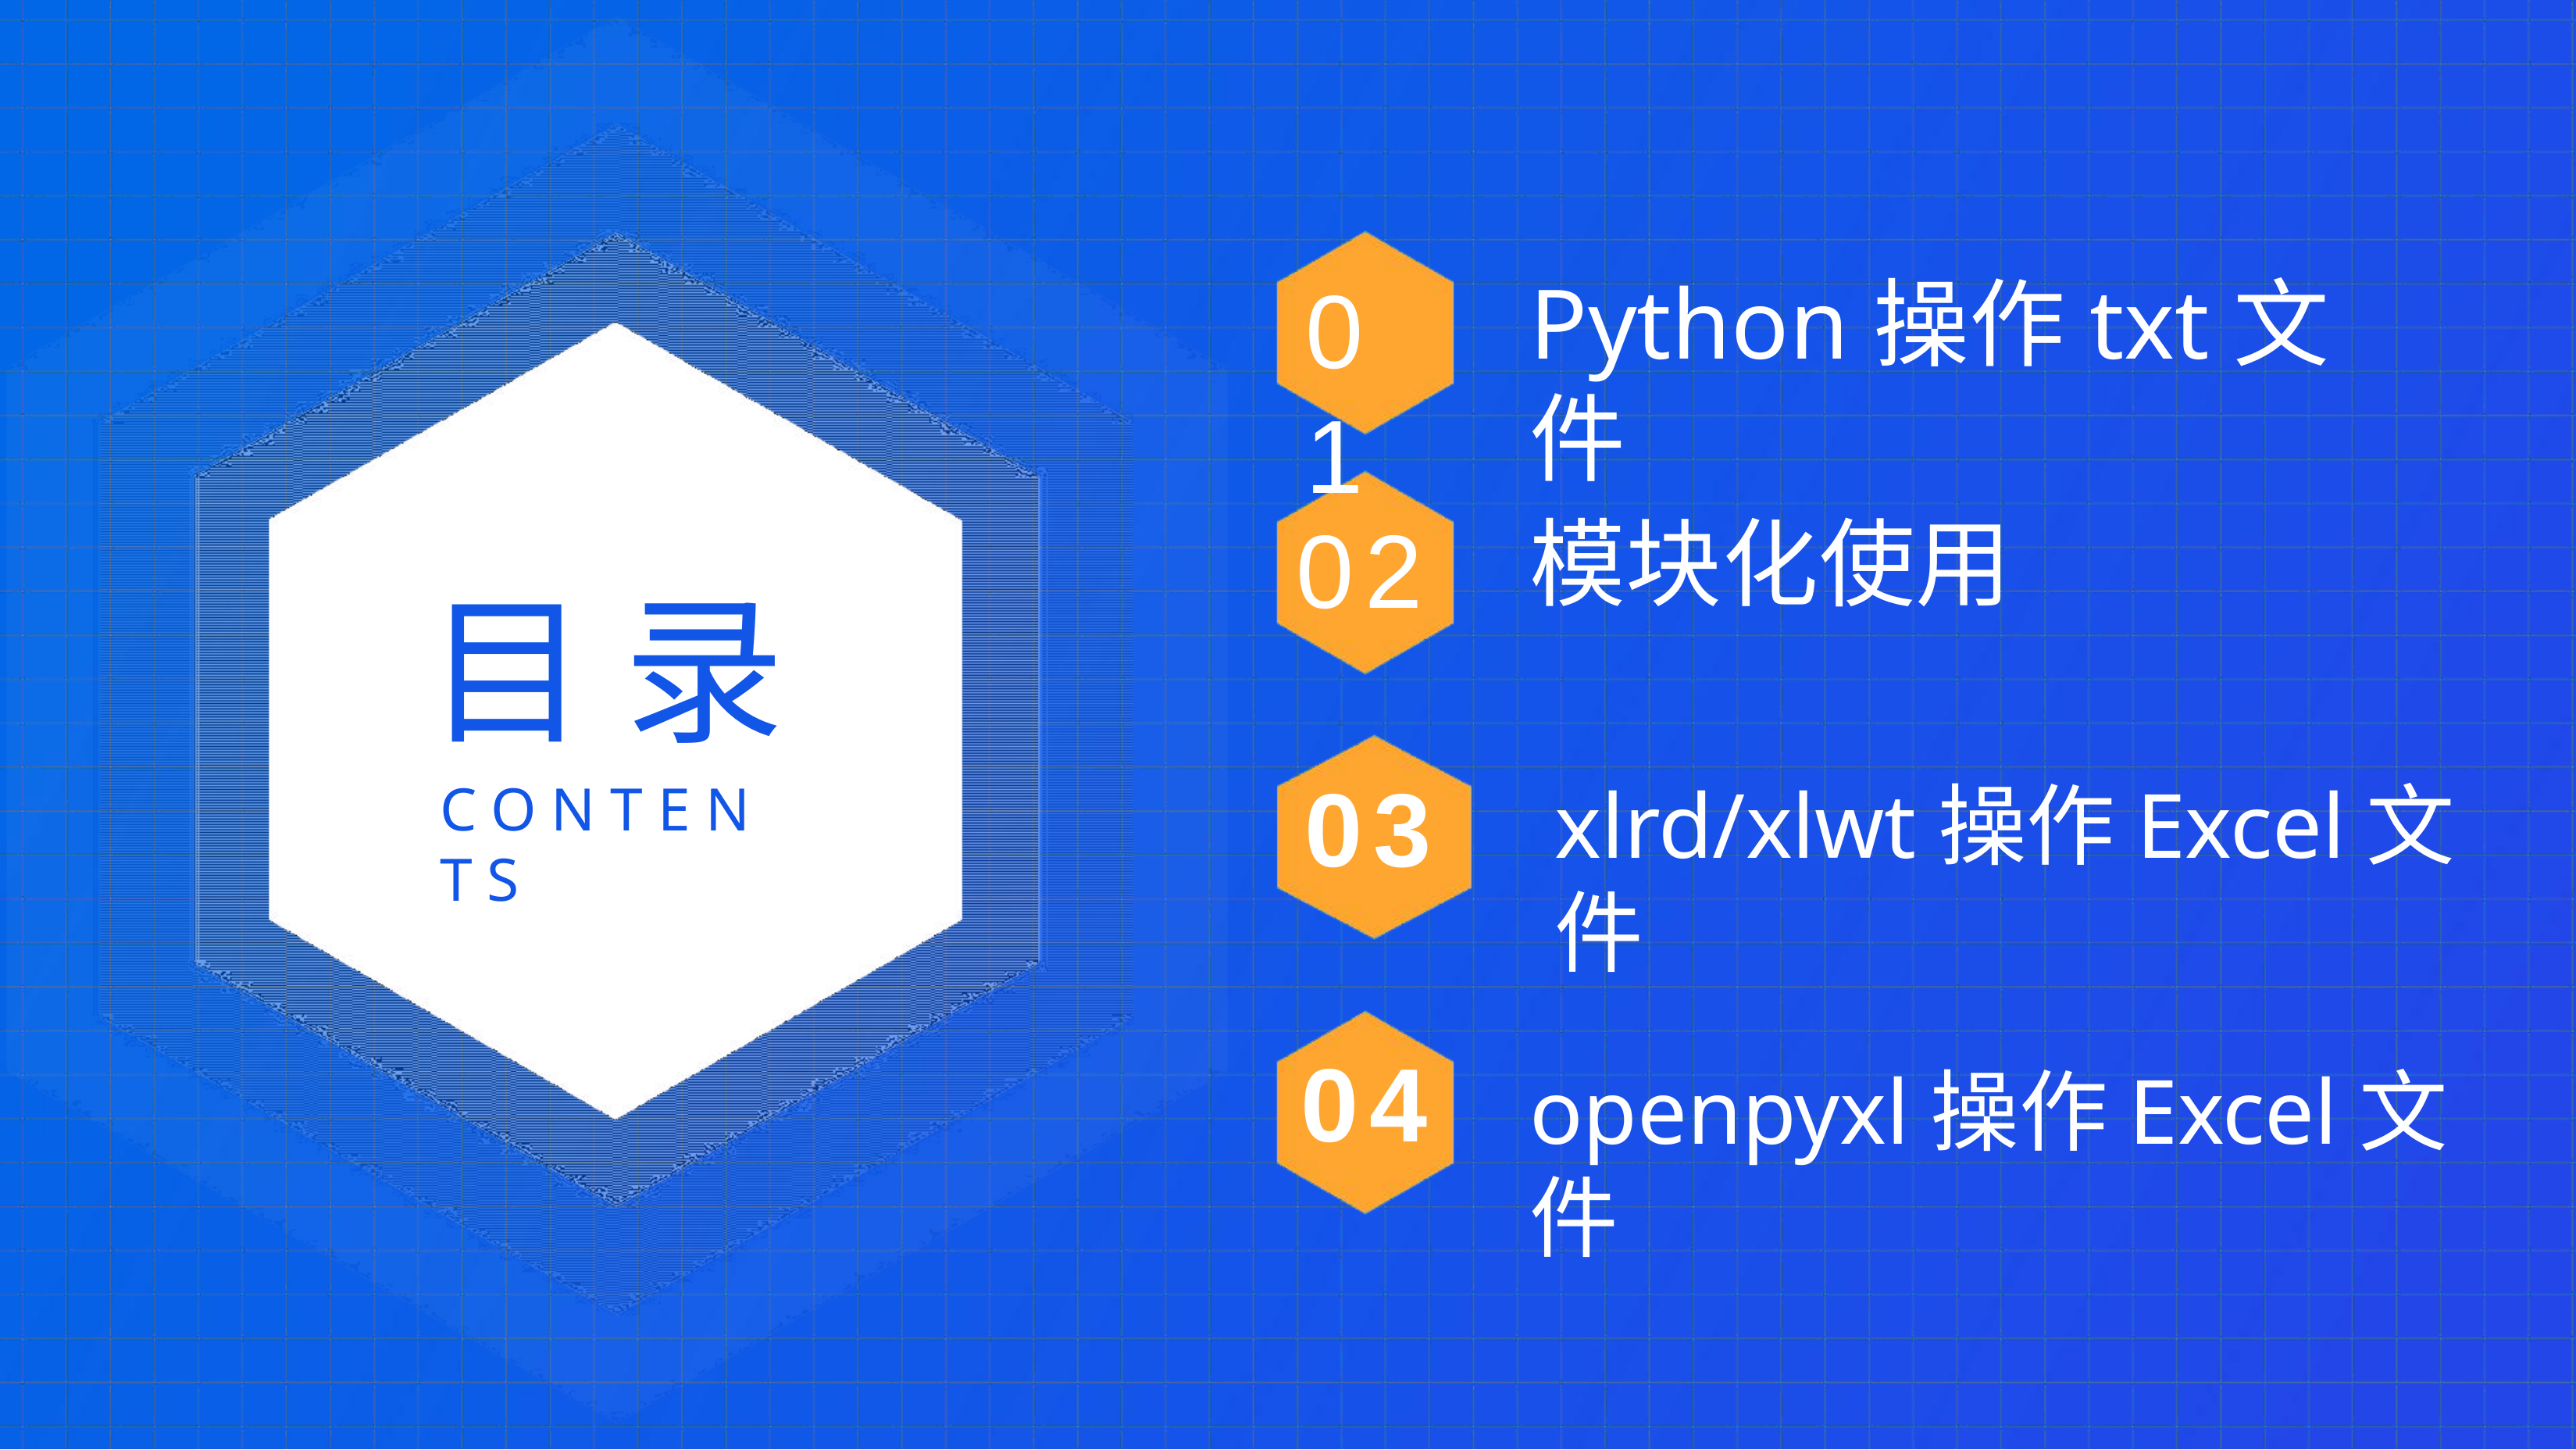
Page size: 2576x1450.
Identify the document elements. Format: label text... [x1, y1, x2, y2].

text_box [1275, 1009, 1455, 1216]
text_box [1275, 229, 1455, 436]
text_box 02 [1294, 502, 1436, 630]
text_box openpyxl操作Excel文件 [1528, 1054, 2462, 1269]
text_box 目 录 CONTENTS [425, 541, 798, 913]
text_box 01 [1304, 262, 1426, 515]
picture [0, 0, 2576, 1449]
text_box Python操作txt文件 [1528, 260, 2353, 494]
text_box [1275, 469, 1455, 676]
text_box 03 [1303, 760, 1445, 888]
text_box xlrd/xlwt操作Excel文件 [1553, 768, 2531, 983]
text_box [1275, 734, 1473, 941]
text_box 模块化使用 [1528, 500, 2015, 618]
text_box 04 [1299, 1035, 1430, 1163]
